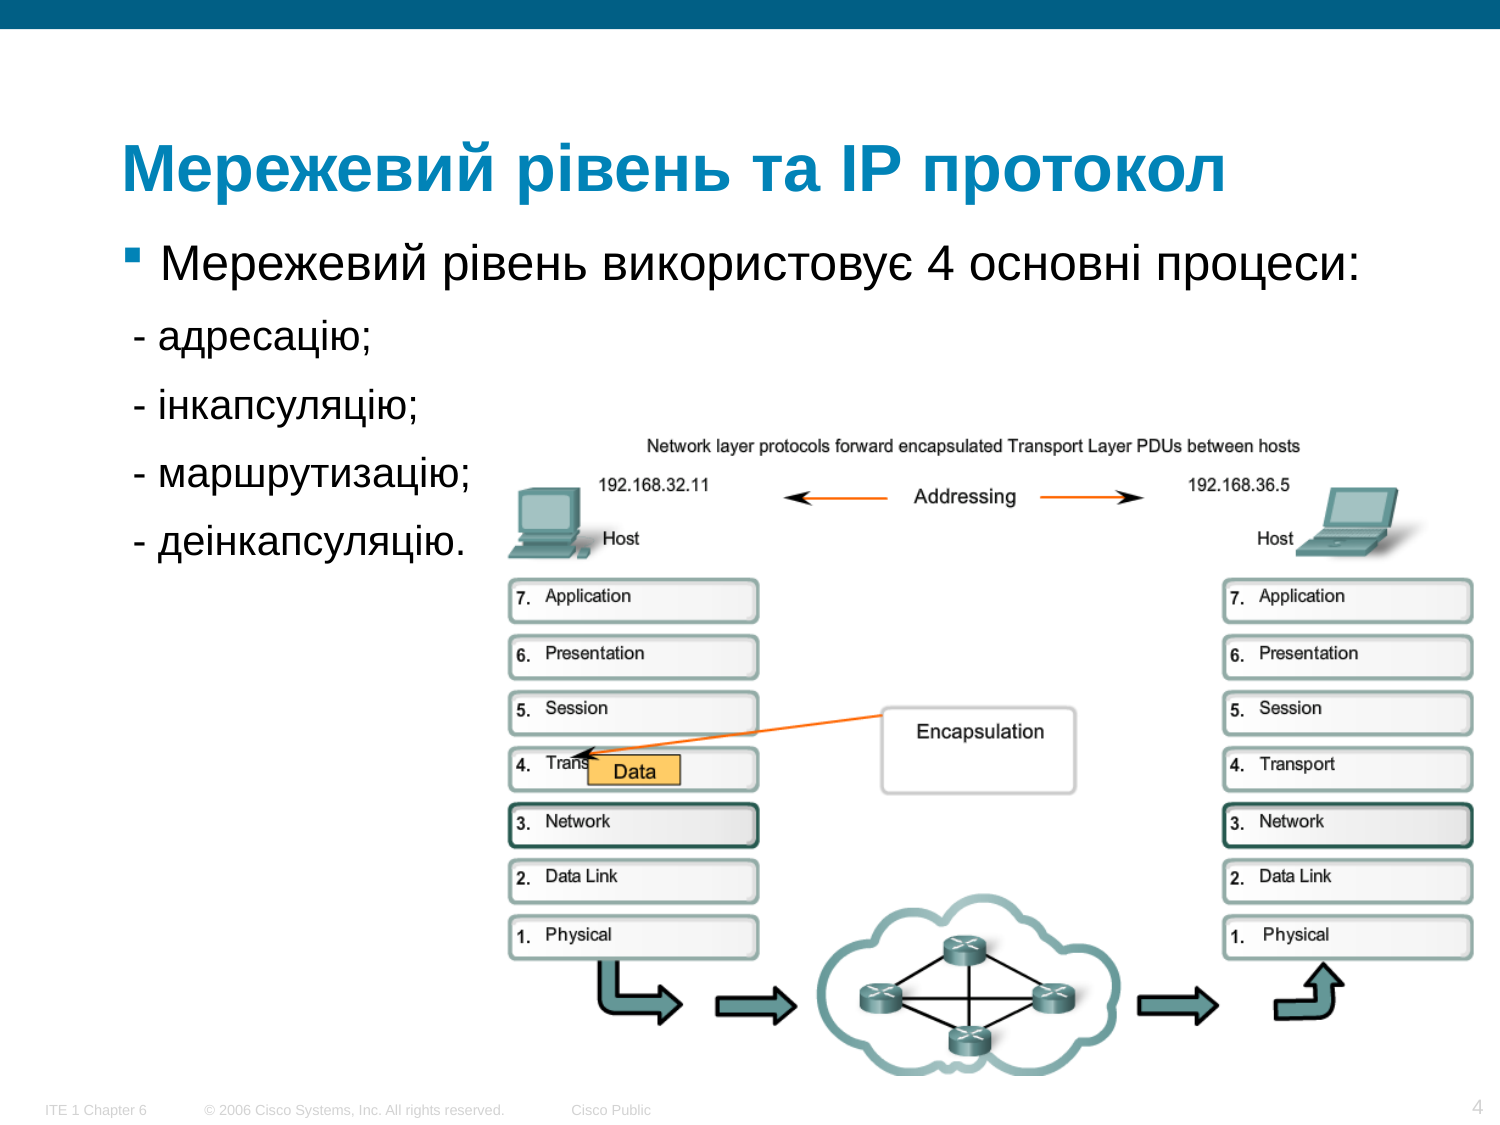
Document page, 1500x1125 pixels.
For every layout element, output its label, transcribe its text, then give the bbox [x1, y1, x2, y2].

picture [498, 434, 1475, 1076]
title Мережевий рівень та IP протокол [107, 75, 1444, 213]
list Мережевий рівень використовує 4 основні процеси: - адресацію; - інкапсуляцію; - маршрутизацію; - деінкапсуляцію. [107, 228, 1411, 1062]
